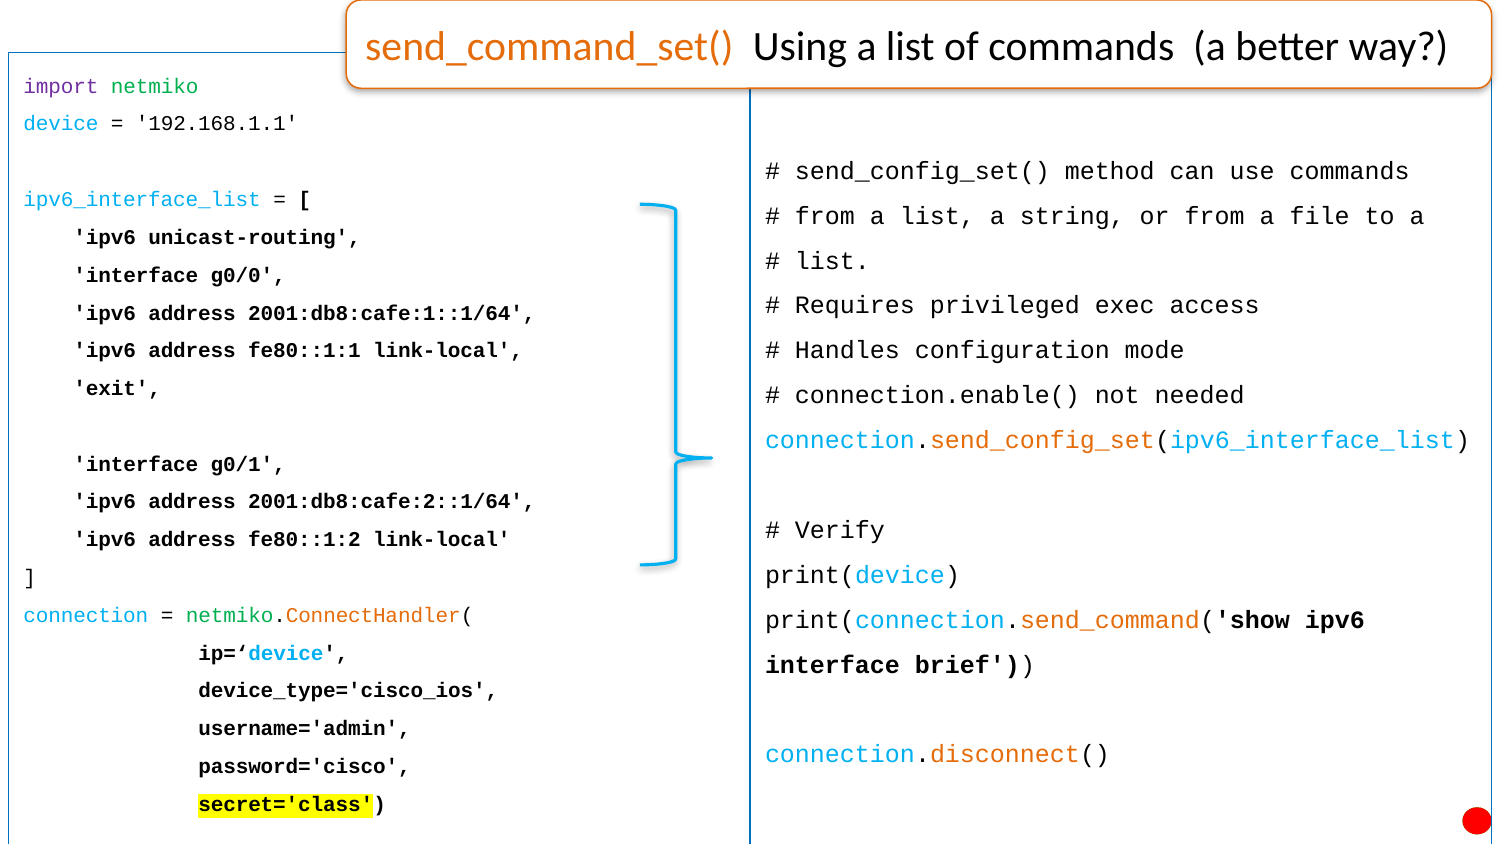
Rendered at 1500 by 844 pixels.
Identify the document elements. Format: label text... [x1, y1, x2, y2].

text_box send_command_set() Using a list of commands (a better way?) [345, 0, 1493, 90]
list import netmiko device = '192.168.1.1' ipv6_interface_list = [ 'ipv6 unicast-routing', 'interface g0/0', 'ipv6 address 2001:db8:cafe:1::1/64', 'ipv6 address fe80::1:1 link-local', 'exit', 'interface g0/1', 'ipv6 address 2001:db8:cafe:2::1/64', 'ipv6 address fe80::1:2 link-local' ] connection = netmiko.ConnectHandler( ip=‘device', device_type='cisco_ios', username='admin', password='cisco', secret='class') [8, 52, 750, 844]
text_box # send_config_set() method can use commands # from a list, a string, or from a file to a # list. # Requires privileged exec access # Handles configuration mode # connection.enable() not needed connection.send_config_set(ipv6_interface_list) # Verify print(device) print(connection.send_command('show ipv6 interface brief')) connection.disconnect() [750, 90, 1492, 844]
text_box [639, 202, 714, 567]
